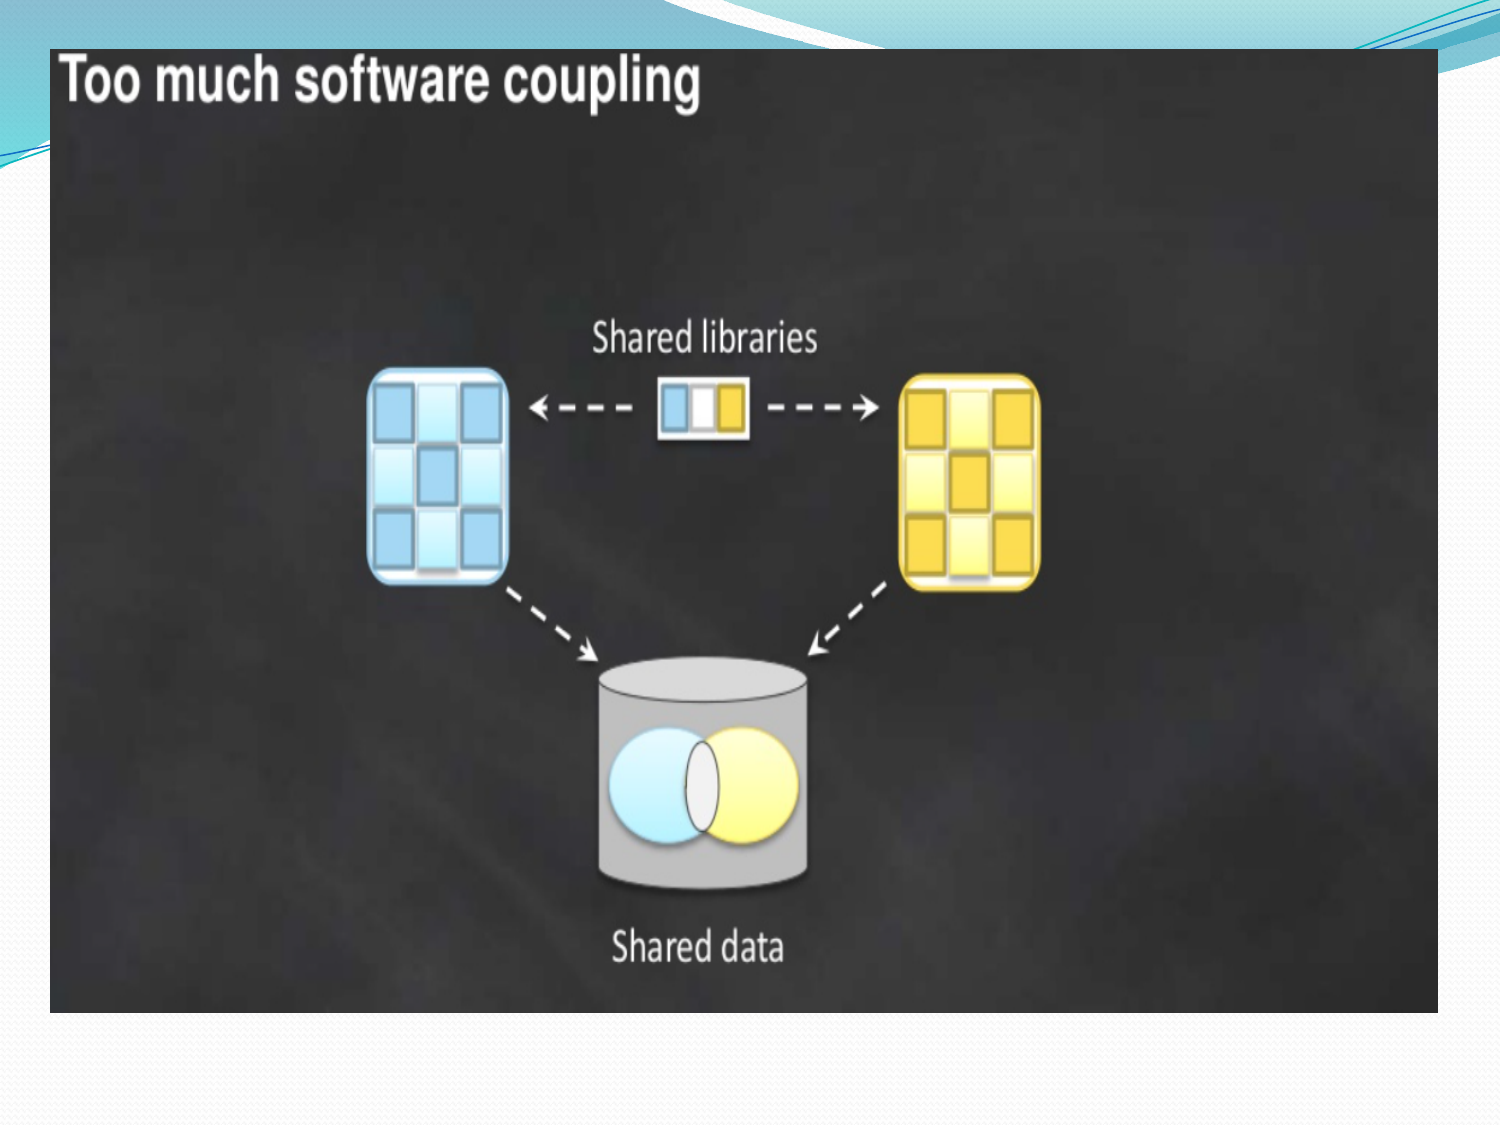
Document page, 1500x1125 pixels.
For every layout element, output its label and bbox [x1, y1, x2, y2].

picture [49, 49, 1438, 1013]
